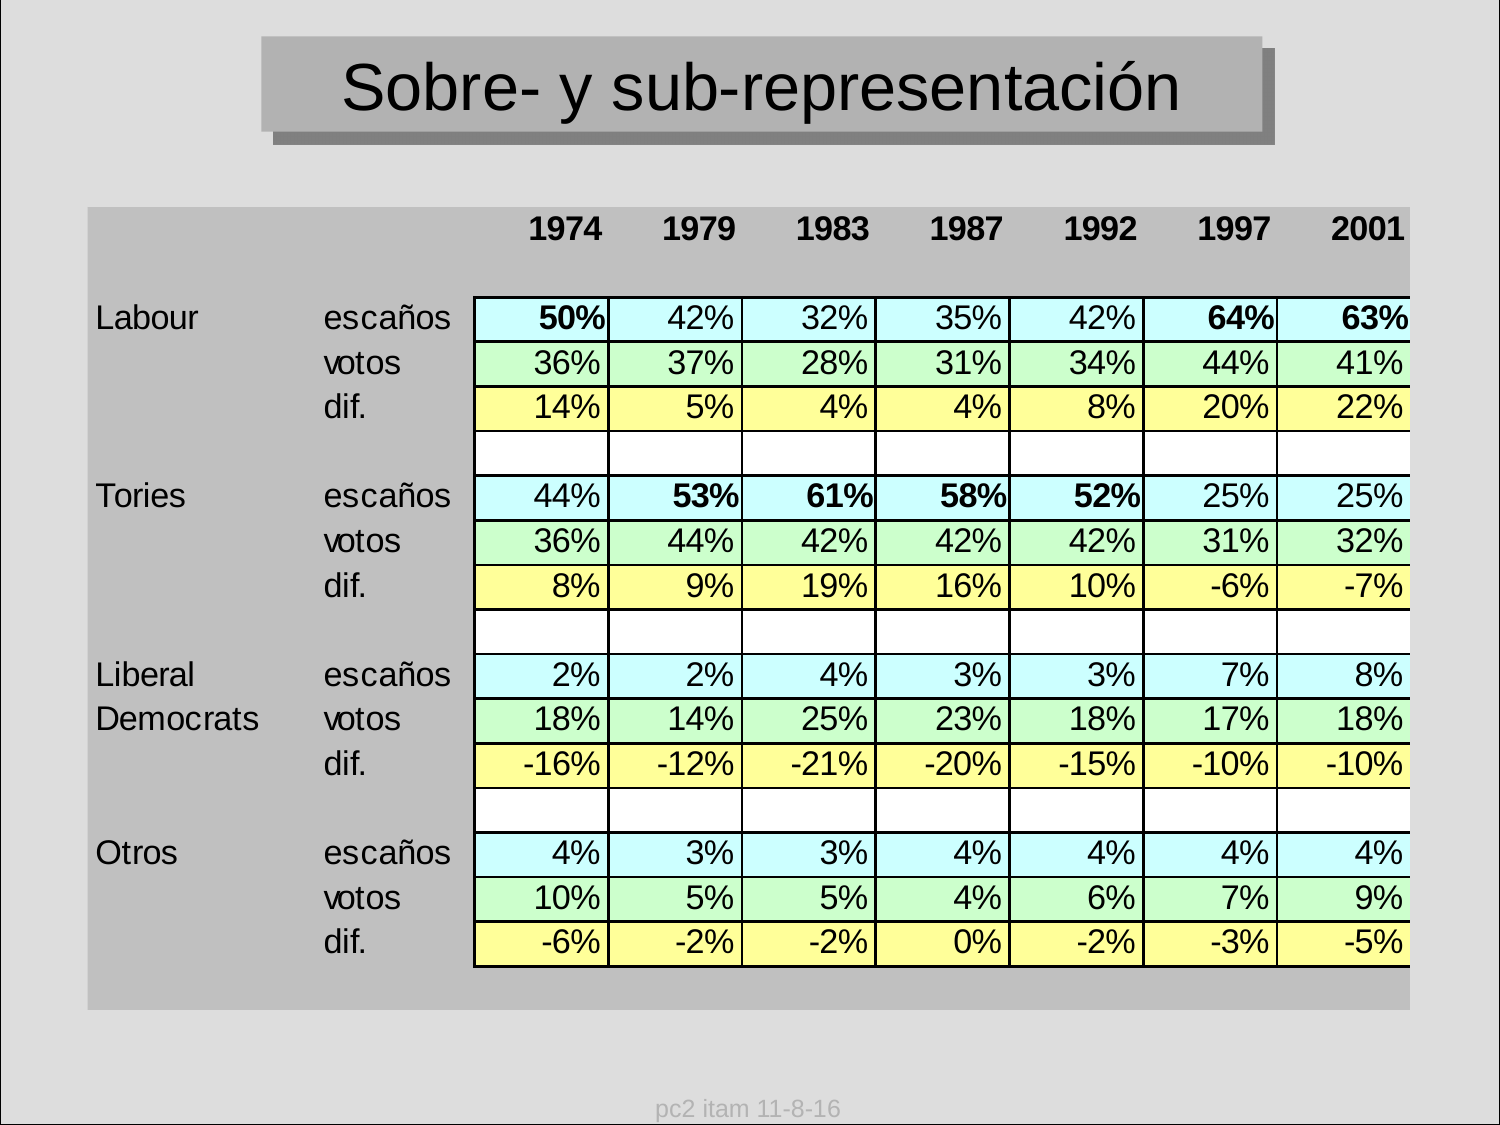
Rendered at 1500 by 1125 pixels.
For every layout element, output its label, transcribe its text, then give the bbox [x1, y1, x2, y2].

text_box Sobre- y sub-representación [261, 36, 1263, 132]
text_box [87, 206, 1413, 1013]
